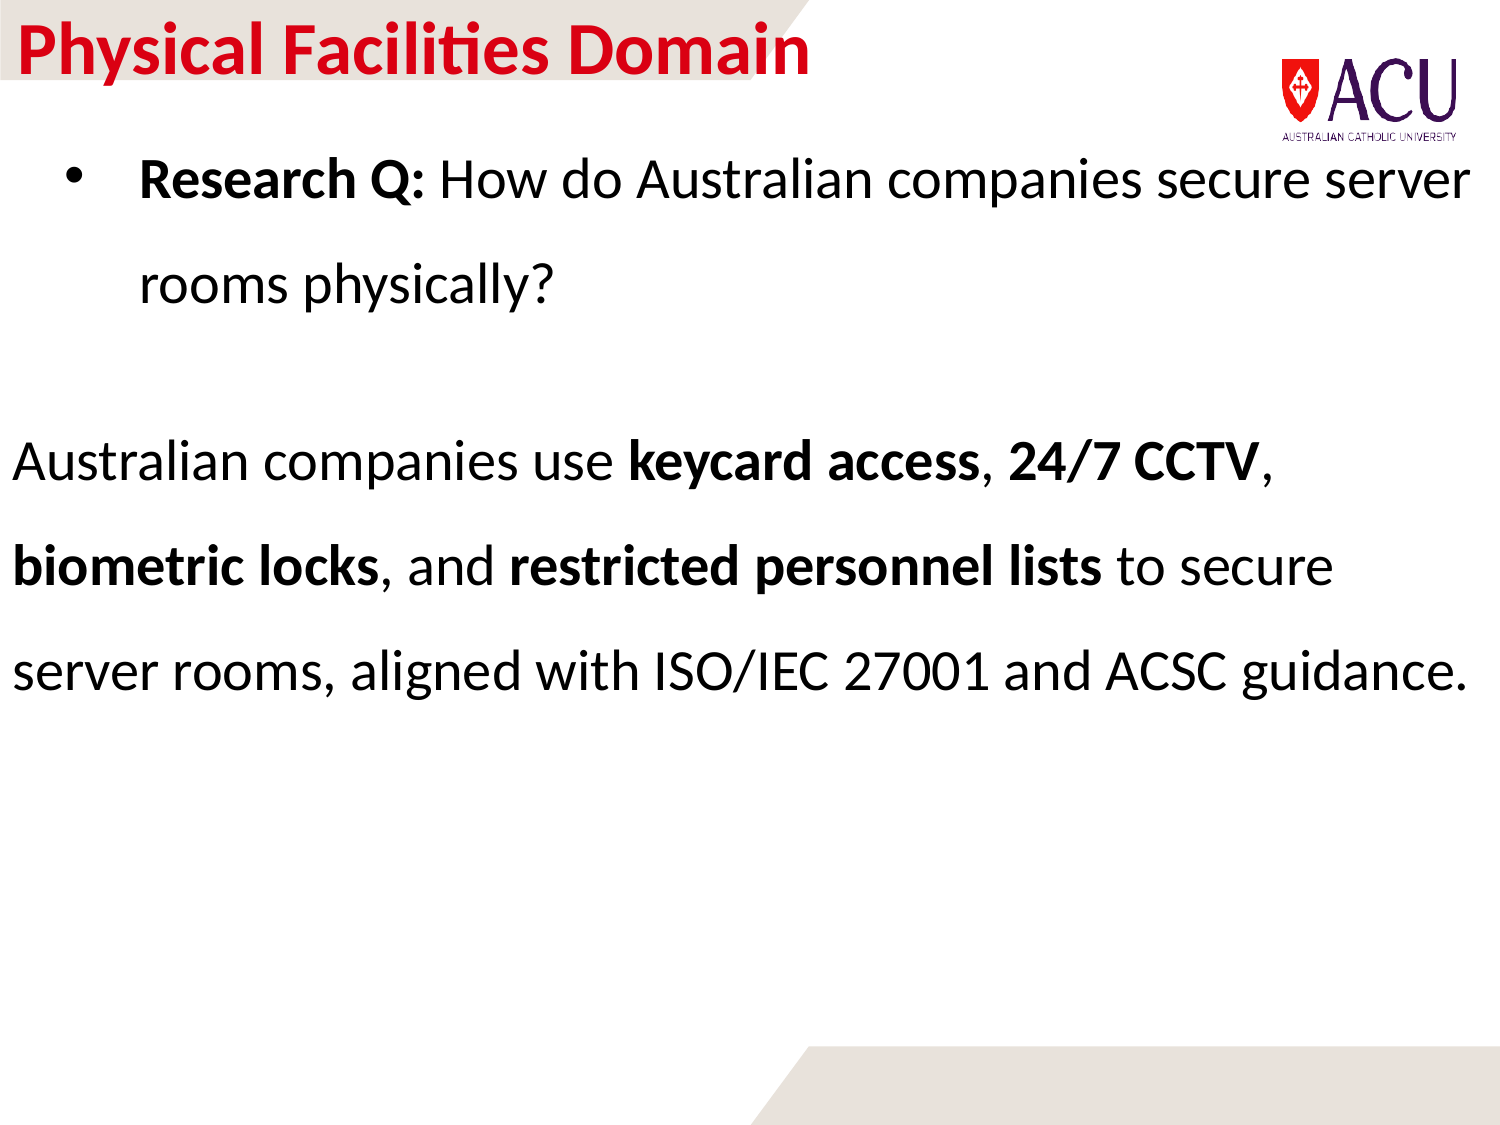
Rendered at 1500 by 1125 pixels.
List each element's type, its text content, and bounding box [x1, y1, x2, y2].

text_box Australian companies use keycard access, 24/7 CCTV, biometric locks, and restricted personnel lists to secure server rooms, aligned with ISO/IEC 27001 and ACSC guidance. [0, 379, 1500, 710]
title Physical Facilities Domain [0, 0, 1202, 97]
picture [1282, 58, 1456, 97]
text_box Research Q: How do Australian companies secure server rooms physically? [0, 97, 1500, 323]
